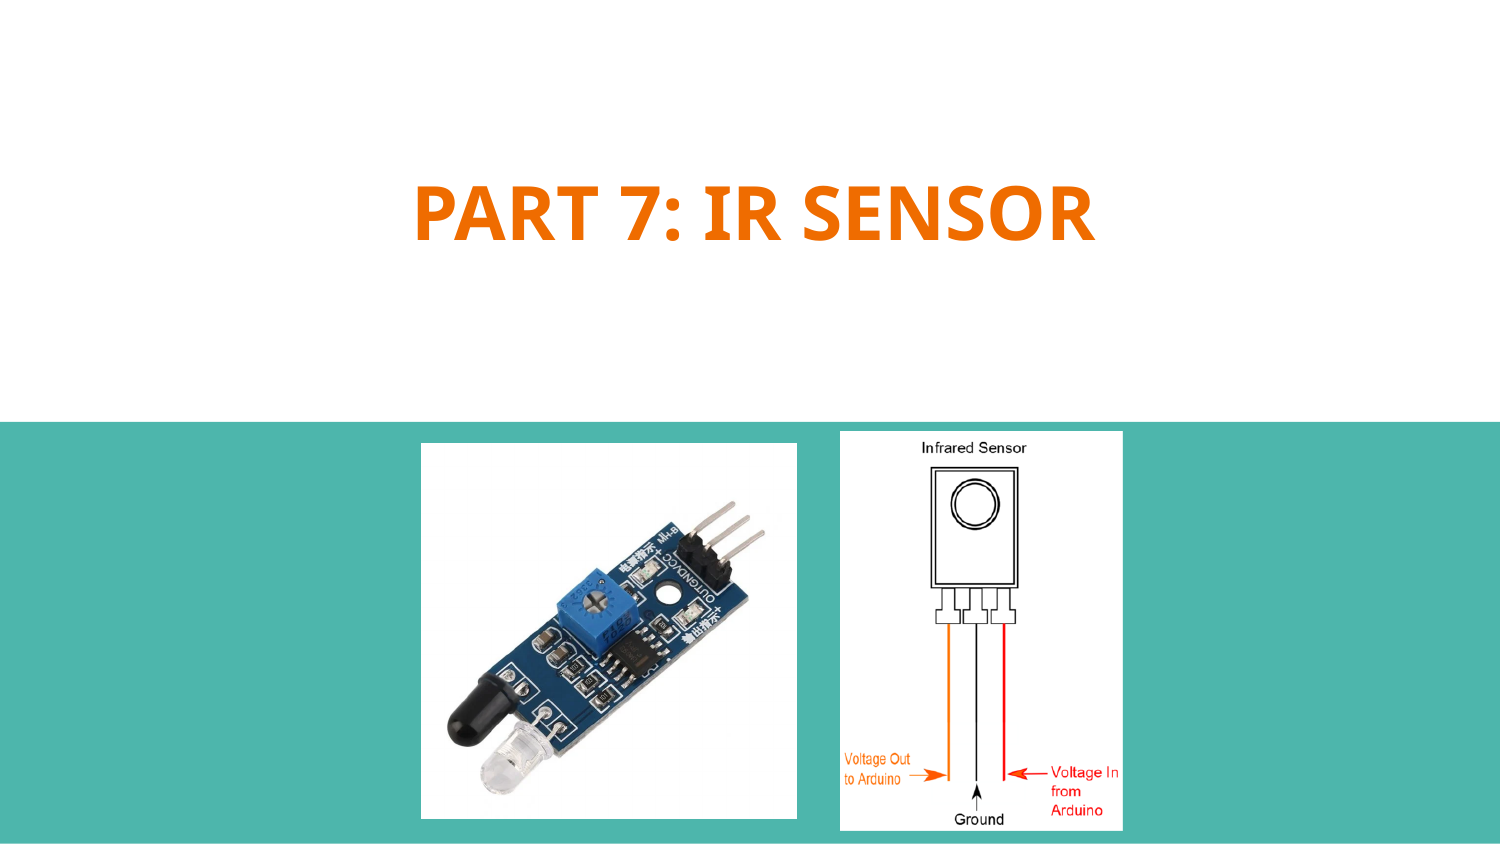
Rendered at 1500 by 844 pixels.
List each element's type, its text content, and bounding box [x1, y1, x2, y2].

title PART 7: IR SENSOR [51, 133, 1458, 289]
picture [839, 431, 1124, 832]
picture [421, 443, 797, 820]
